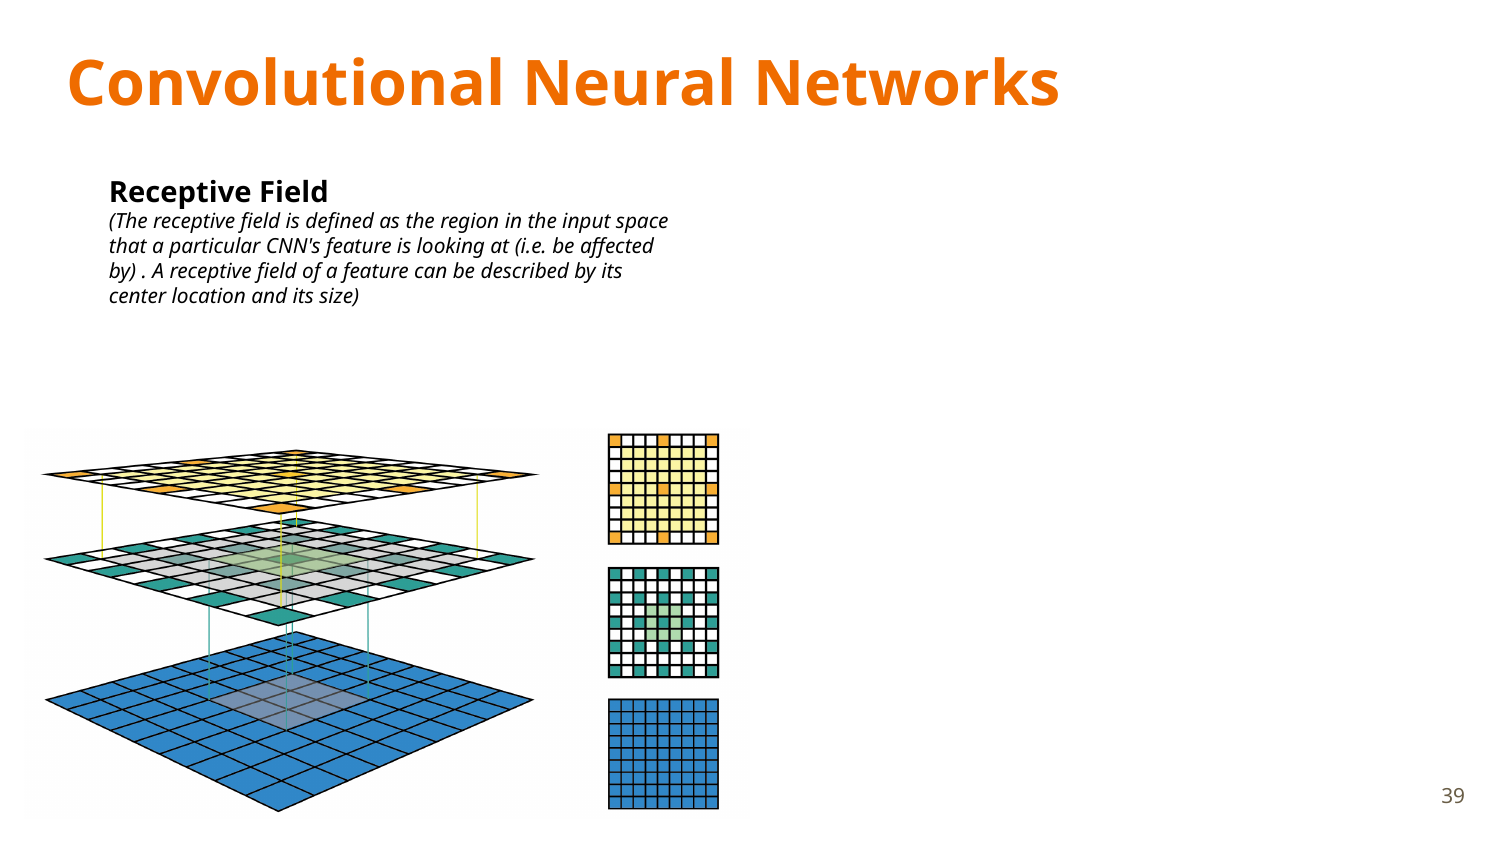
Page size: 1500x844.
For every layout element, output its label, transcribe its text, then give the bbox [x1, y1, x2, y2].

slide_number 39 [1389, 764, 1480, 830]
title Convolutional Neural Networks [51, 23, 1449, 140]
text_box Receptive Field (The receptive field is defined as the region in the input space that a particular CNN's feature is looking at (i.e. be affected by) . A receptive field of a feature can be described by its center location and its size) [93, 157, 699, 323]
picture [24, 428, 751, 819]
